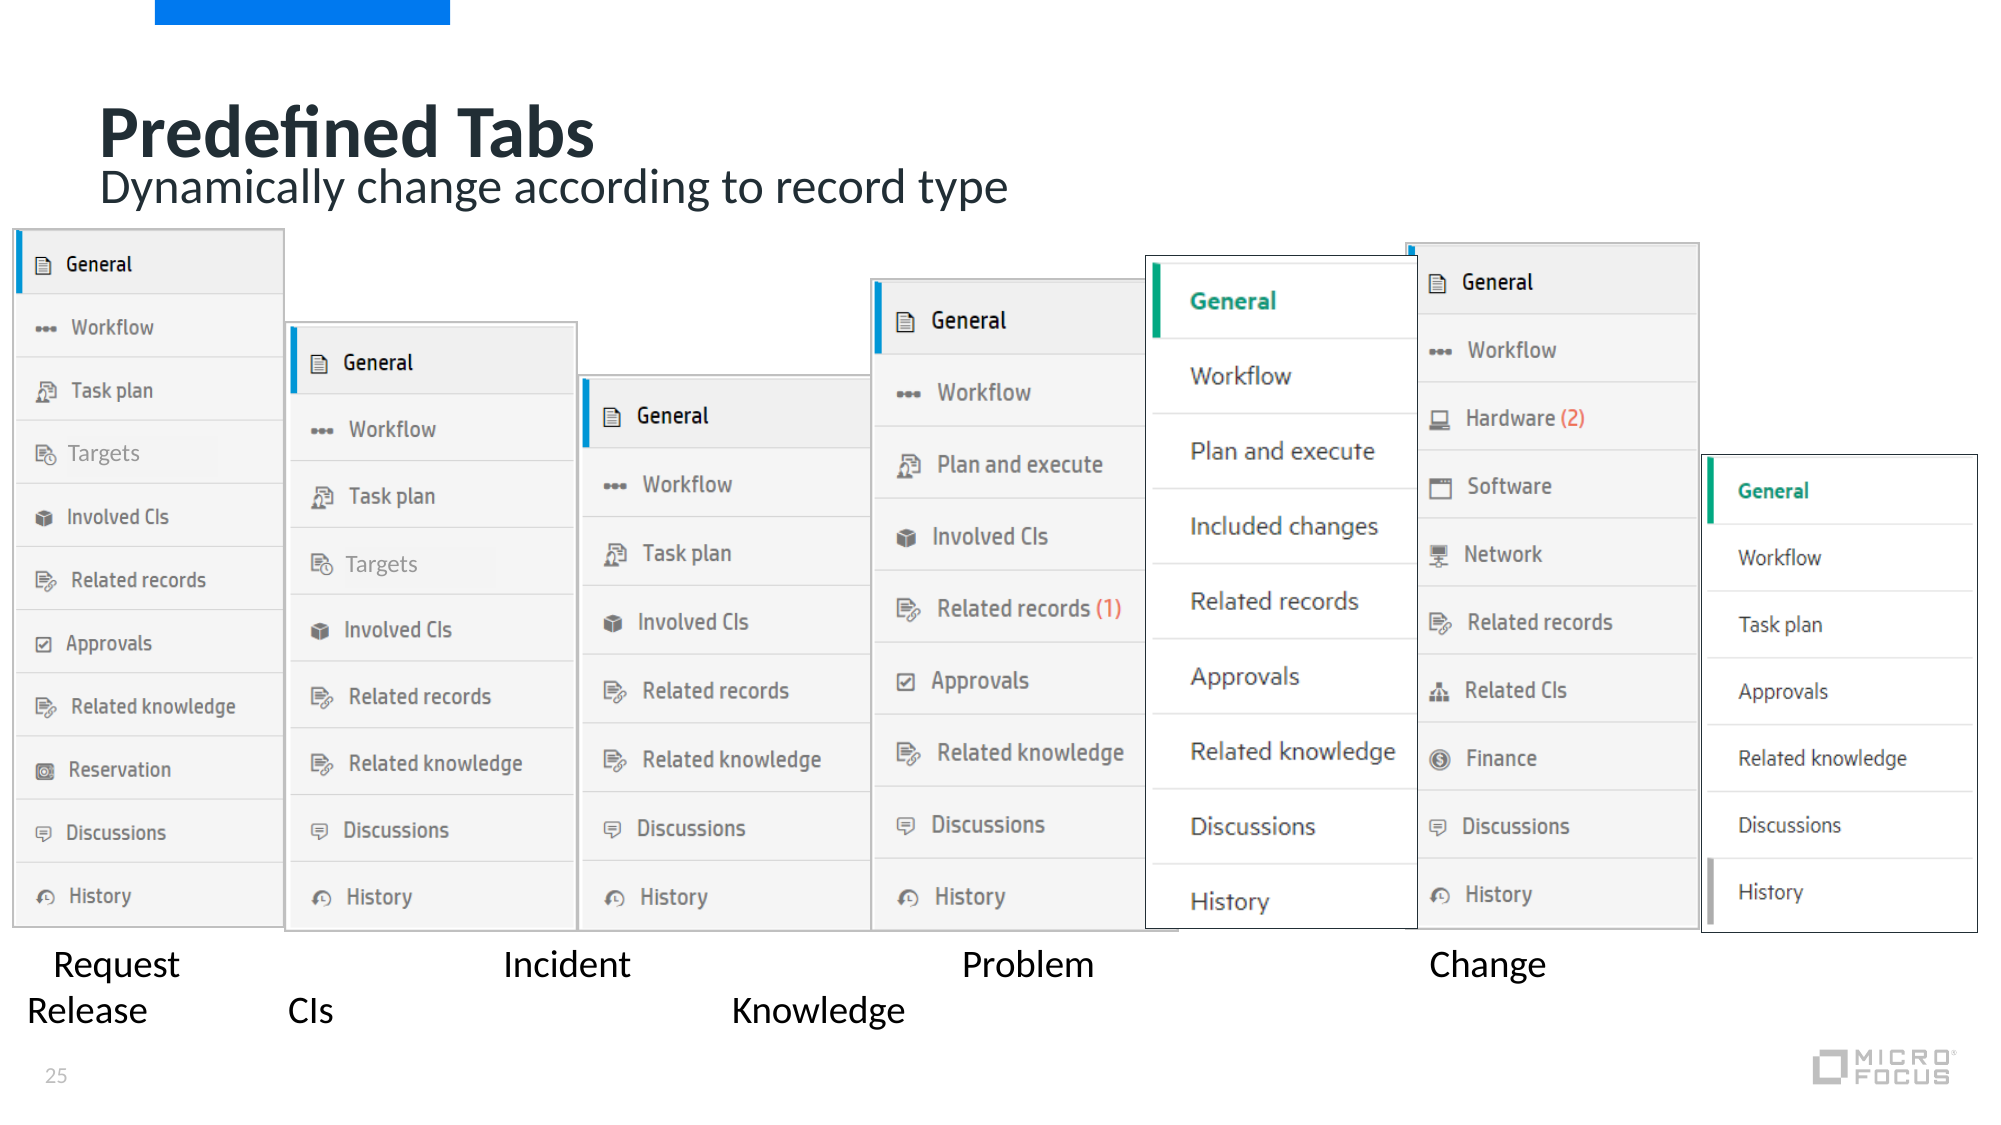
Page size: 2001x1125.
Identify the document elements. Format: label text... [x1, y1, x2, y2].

title Predefined Tabs [99, 85, 1900, 153]
picture [12, 227, 1978, 933]
slide_number 25 [30, 1051, 90, 1097]
text_box Request Incident Problem Change Release CIs Knowledge [12, 931, 1978, 1040]
list Dynamically change according to record type [99, 153, 1900, 216]
